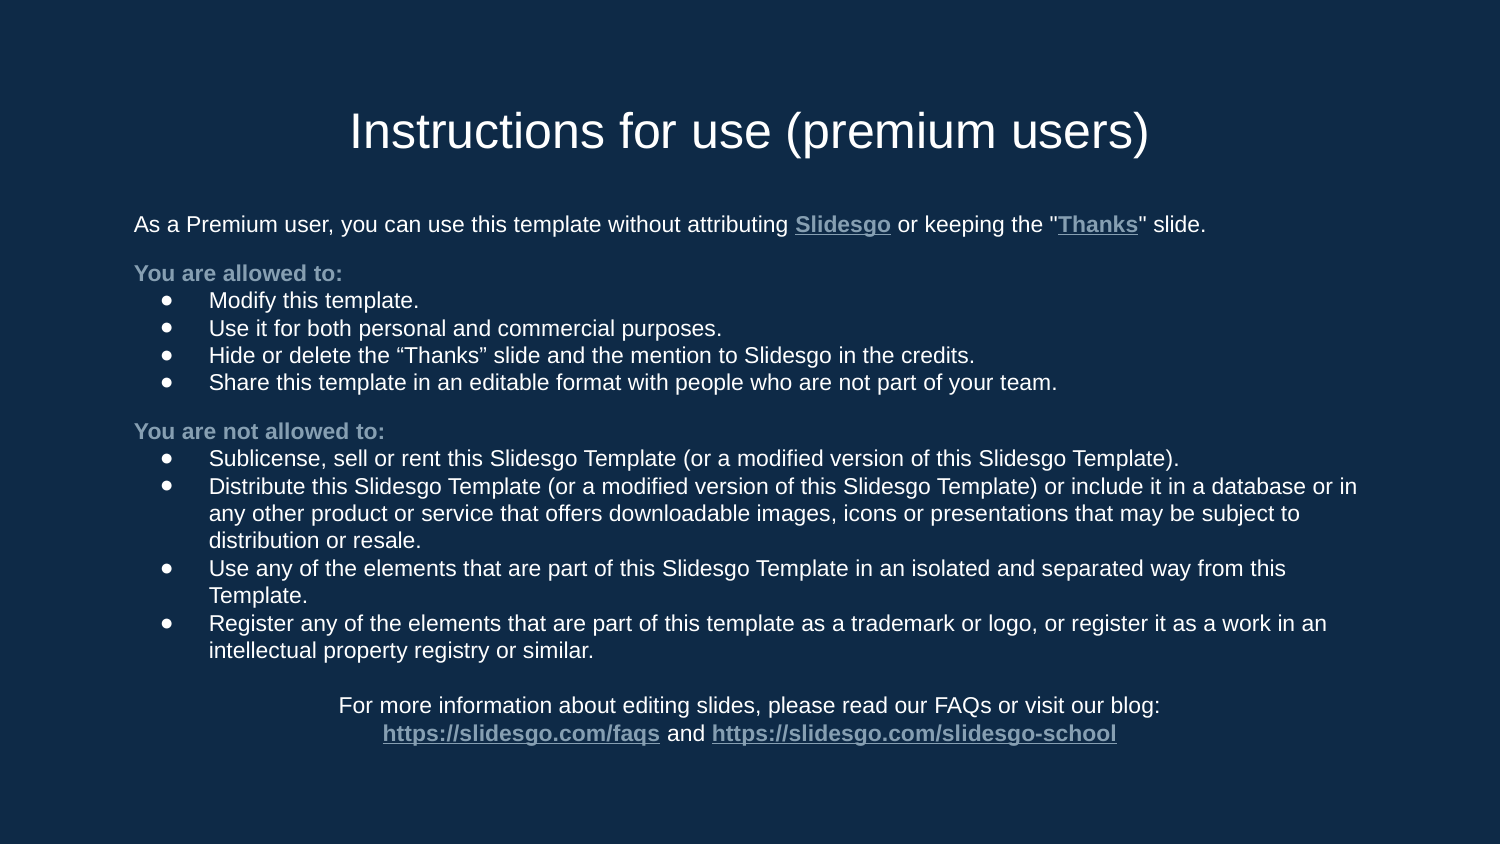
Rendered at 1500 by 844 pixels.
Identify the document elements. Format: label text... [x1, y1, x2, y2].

text_box As a Premium user, you can use this template without attributing Slidesgo or keeping the "Thanks" slide. You are allowed to: Modify this template. Use it for both personal and commercial purposes. Hide or delete the “Thanks” slide and the mention to Slidesgo in the credits. Share this template in an editable format with people who are not part of your team. You are not allowed to: Sublicense, sell or rent this Slidesgo Template (or a modified version of this Slidesgo Template). Distribute this Slidesgo Template (or a modified version of this Slidesgo Template) or include it in a database or in any other product or service that offers downloadable images, icons or presentations that may be subject to distribution or resale. Use any of the elements that are part of this Slidesgo Template in an isolated and separated way from this Template. Register any of the elements that are part of this template as a trademark or logo, or register it as a work in an intellectual property registry or similar. For more information about editing slides, please read our FAQs or visit our blog: https://slidesgo.com/faqs and https://slidesgo.com/slidesgo-school [118, 194, 1382, 760]
title Instructions for use (premium users) [118, 83, 1382, 163]
